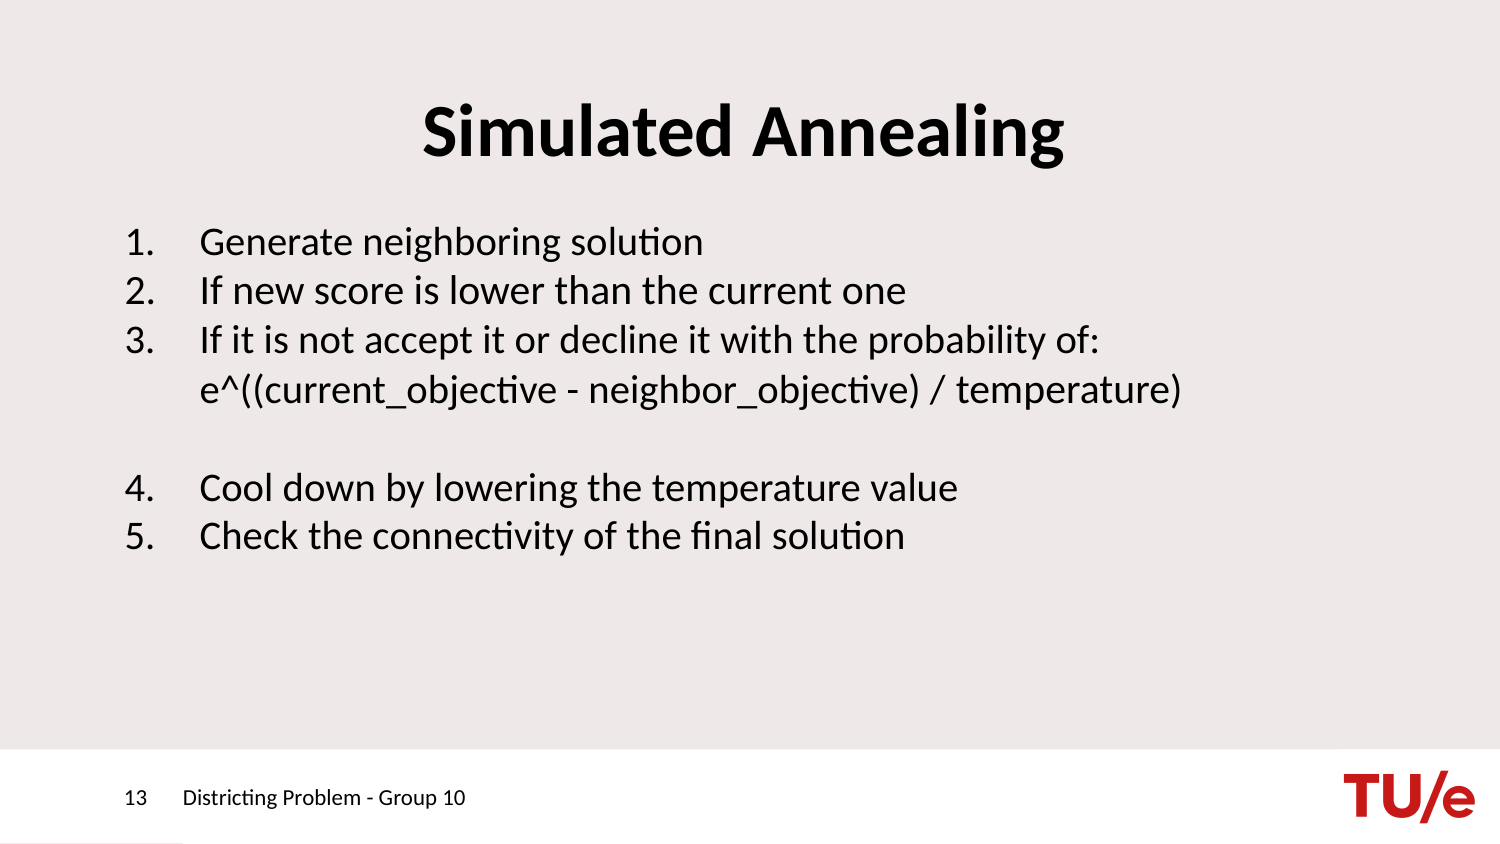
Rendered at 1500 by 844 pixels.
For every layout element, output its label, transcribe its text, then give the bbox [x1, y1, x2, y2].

title Simulated Annealing [124, 85, 1364, 174]
list Generate neighboring solution If new score is lower than the current one If it is not accept it or decline it with the probability of: e^((current_objective - neighbor_objective) / temperature) Cool down by lowering the temperature value Check the connectivity of the final solution [124, 214, 1364, 694]
footer Districting Problem - Group 10 [183, 749, 1339, 844]
picture [1339, 749, 1500, 844]
slide_number 13 [0, 749, 183, 844]
